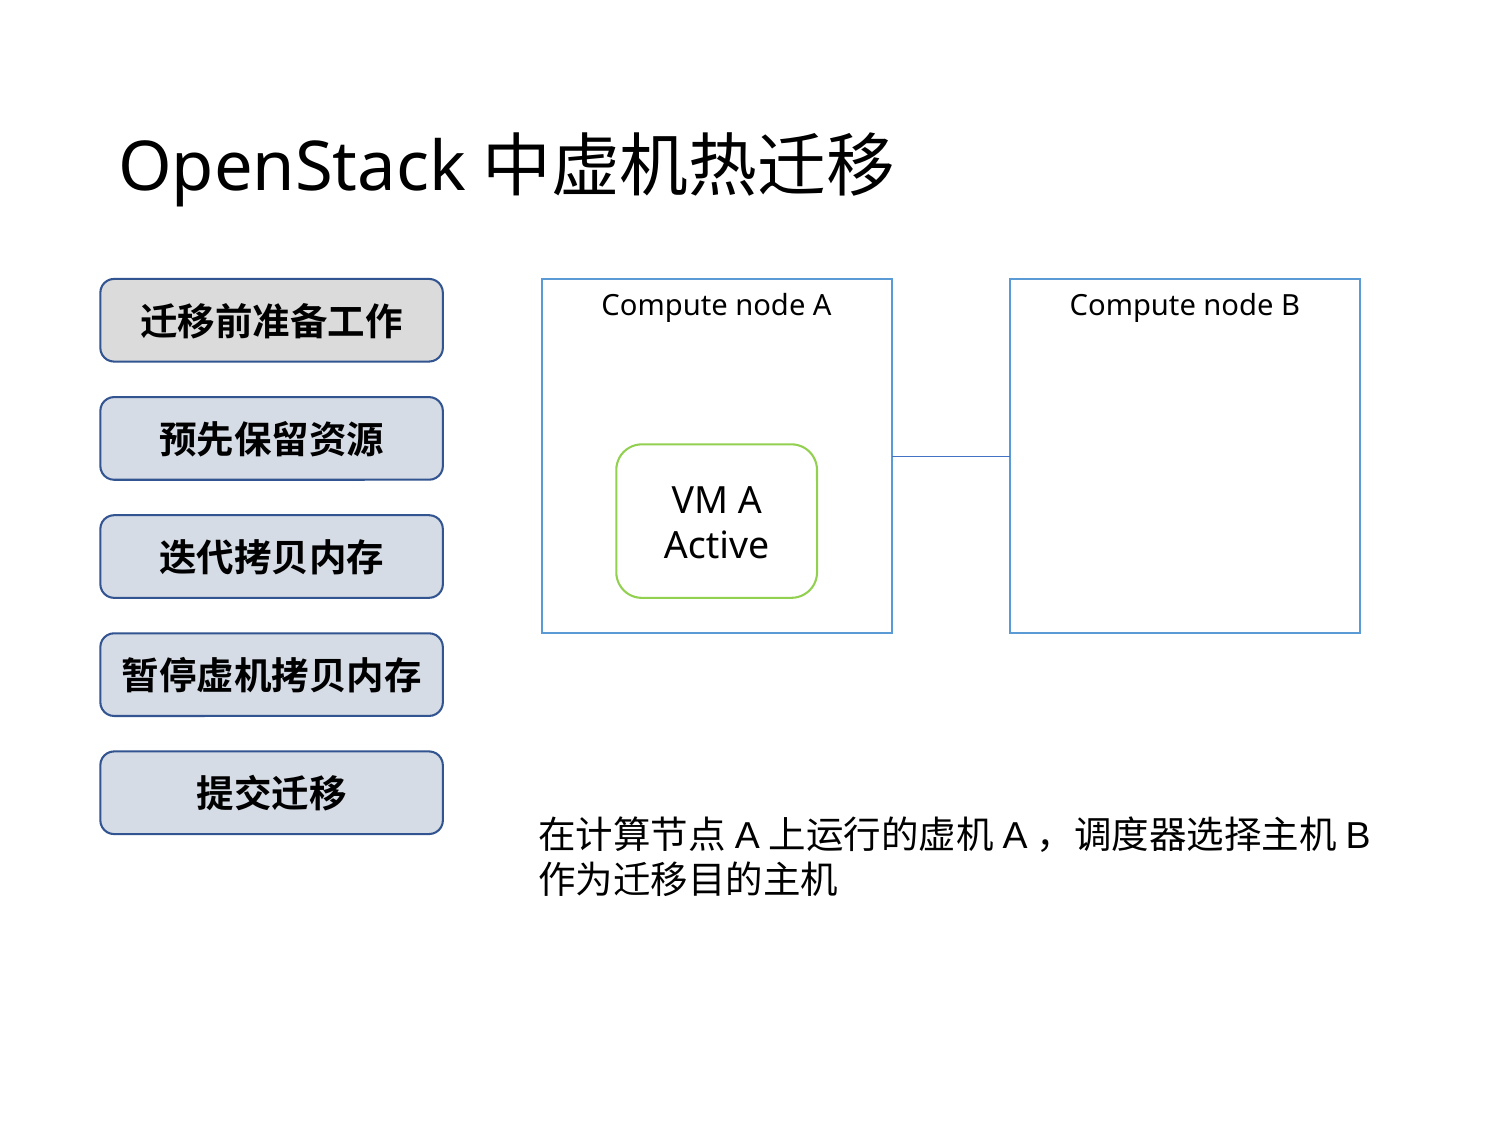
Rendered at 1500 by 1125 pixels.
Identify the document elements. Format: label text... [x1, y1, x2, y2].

text_box 暂停虚机拷贝内存 [99, 632, 444, 718]
text_box Compute node B [1009, 278, 1361, 634]
title OpenStack中虚机热迁移 [103, 59, 1397, 278]
text_box VM A Active [615, 443, 819, 599]
text_box 在计算节点A上运行的虚机A，调度器选择主机B 作为迁移目的主机 [523, 803, 1386, 909]
text_box Compute node A [541, 278, 893, 634]
text_box 提交迁移 [99, 750, 444, 836]
text_box 迭代拷贝内存 [99, 514, 444, 599]
text_box 预先保留资源 [99, 396, 444, 481]
text_box 迁移前准备工作 [99, 278, 444, 363]
